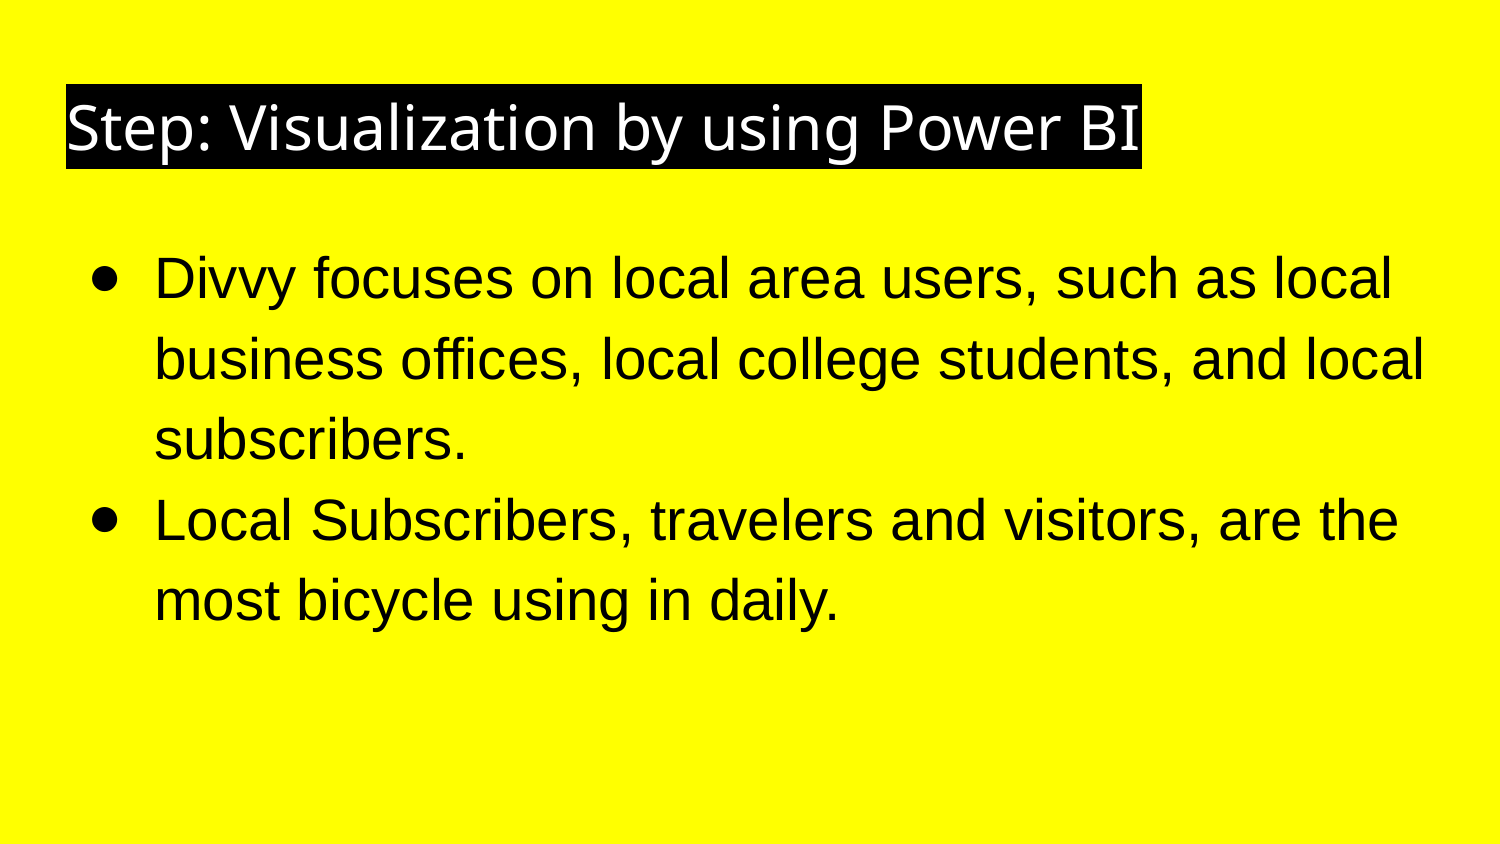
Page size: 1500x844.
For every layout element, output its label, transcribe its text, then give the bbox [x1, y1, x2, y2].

list Divvy focuses on local area users, such as local business offices, local college students, and local subscribers. Local Subscribers, travelers and visitors, are the most bicycle using in daily. [64, 215, 1462, 798]
title Step: Visualization by using Power BI [51, 72, 1449, 167]
